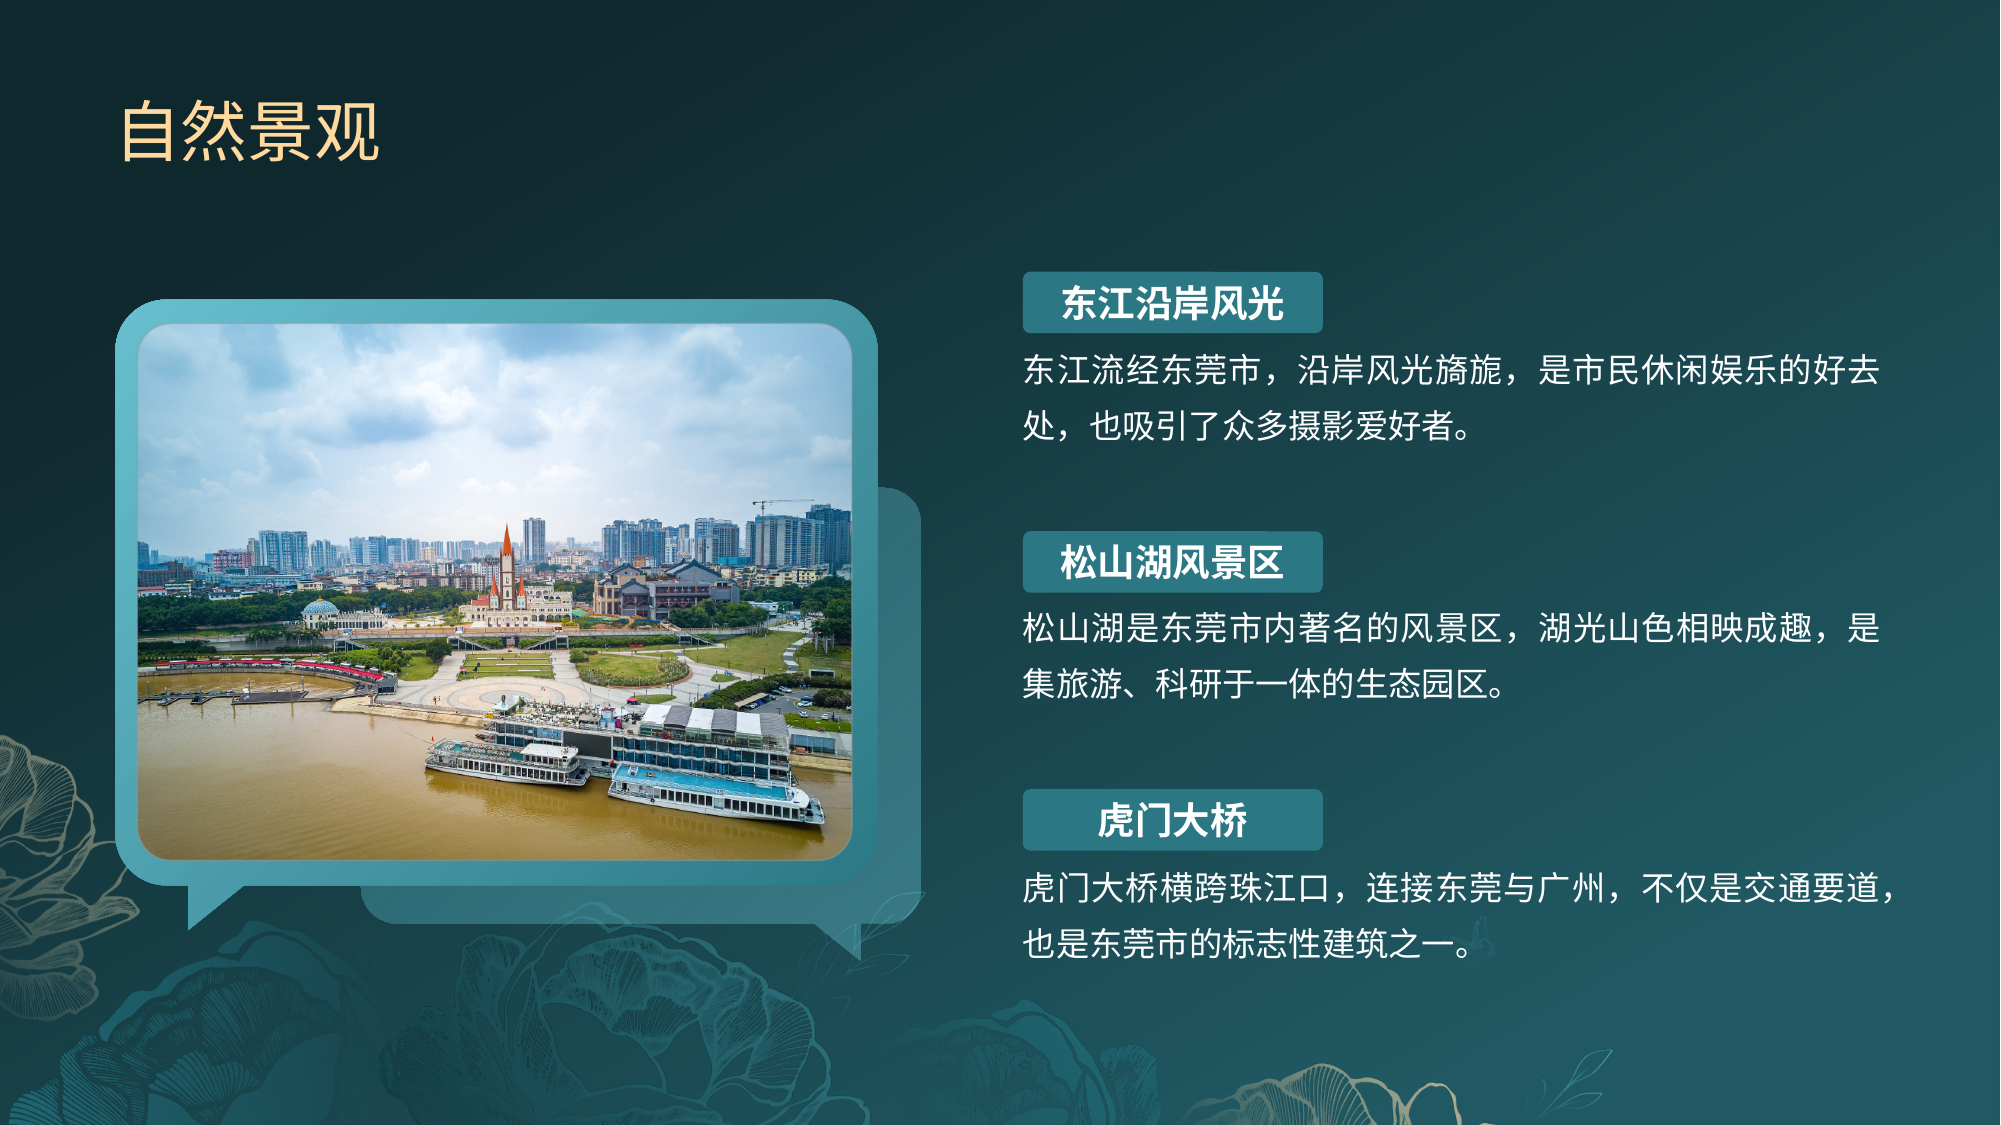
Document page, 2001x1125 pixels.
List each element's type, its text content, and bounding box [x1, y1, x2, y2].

text_box 松山湖风景区 [1021, 530, 1324, 591]
text_box 松山湖是东莞市内著名的风景区，湖光山色相映成趣，是集旅游、科研于一体的生态园区。 [1022, 591, 1882, 770]
text_box 虎门大桥横跨珠江口，连接东莞与广州，不仅是交通要道，也是东莞市的标志性建筑之一。 [1022, 850, 1882, 1029]
text_box 虎门大桥 [1021, 788, 1324, 850]
text_box 东江流经东莞市，沿岸风光旖旎，是市民休闲娱乐的好去处，也吸引了众多摄影爱好者。 [1022, 333, 1881, 512]
text_box [359, 486, 922, 963]
text_box 东江沿岸风光 [1021, 270, 1324, 333]
title 自然景观 [114, 64, 1886, 195]
picture [0, 0, 2000, 1125]
text_box [114, 298, 879, 933]
